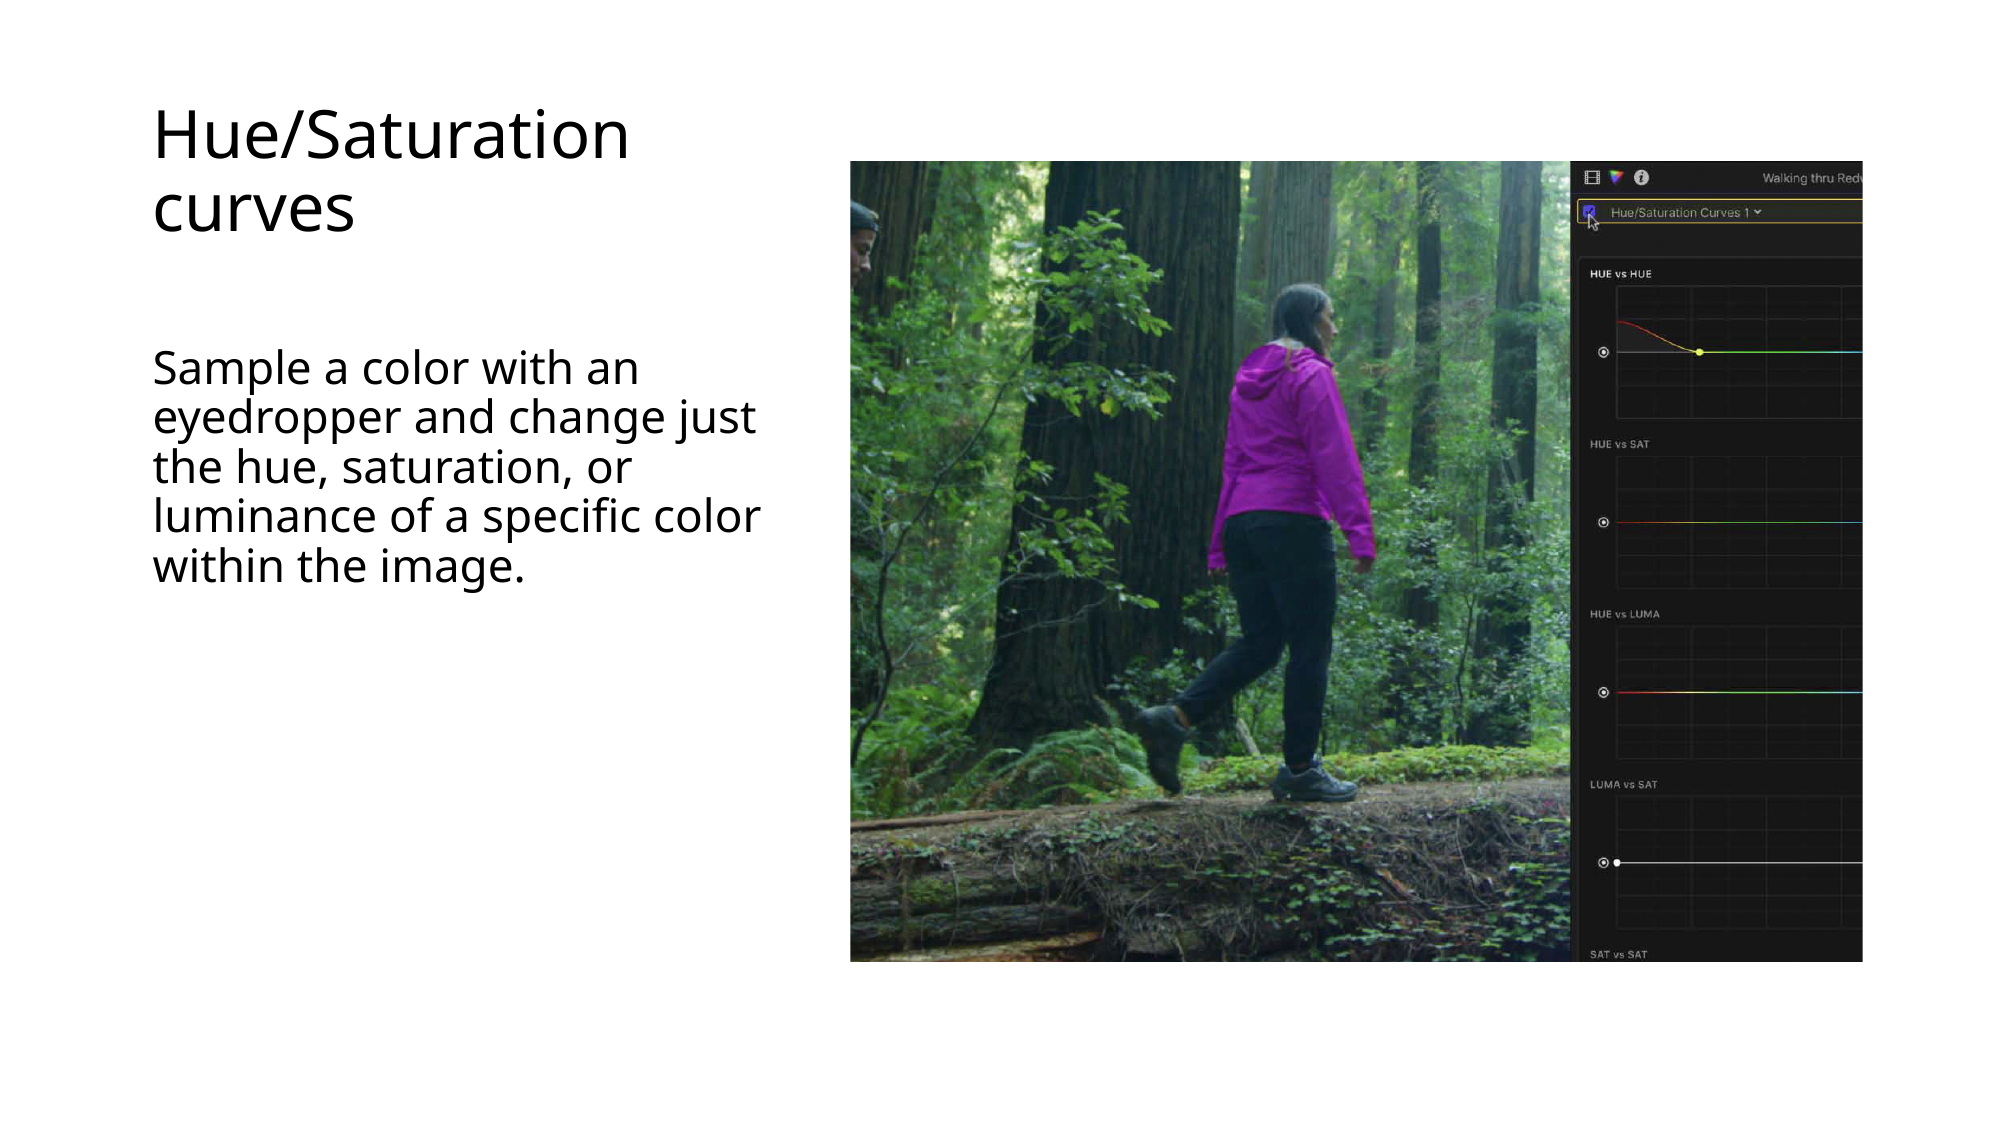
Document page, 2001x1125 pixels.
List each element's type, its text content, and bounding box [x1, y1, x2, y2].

list Sample a color with an eyedropper and change just the hue, saturation, or luminance of a specific color within the image. [137, 337, 783, 963]
picture [850, 161, 1863, 962]
title Hue/Saturation curves [137, 0, 783, 253]
